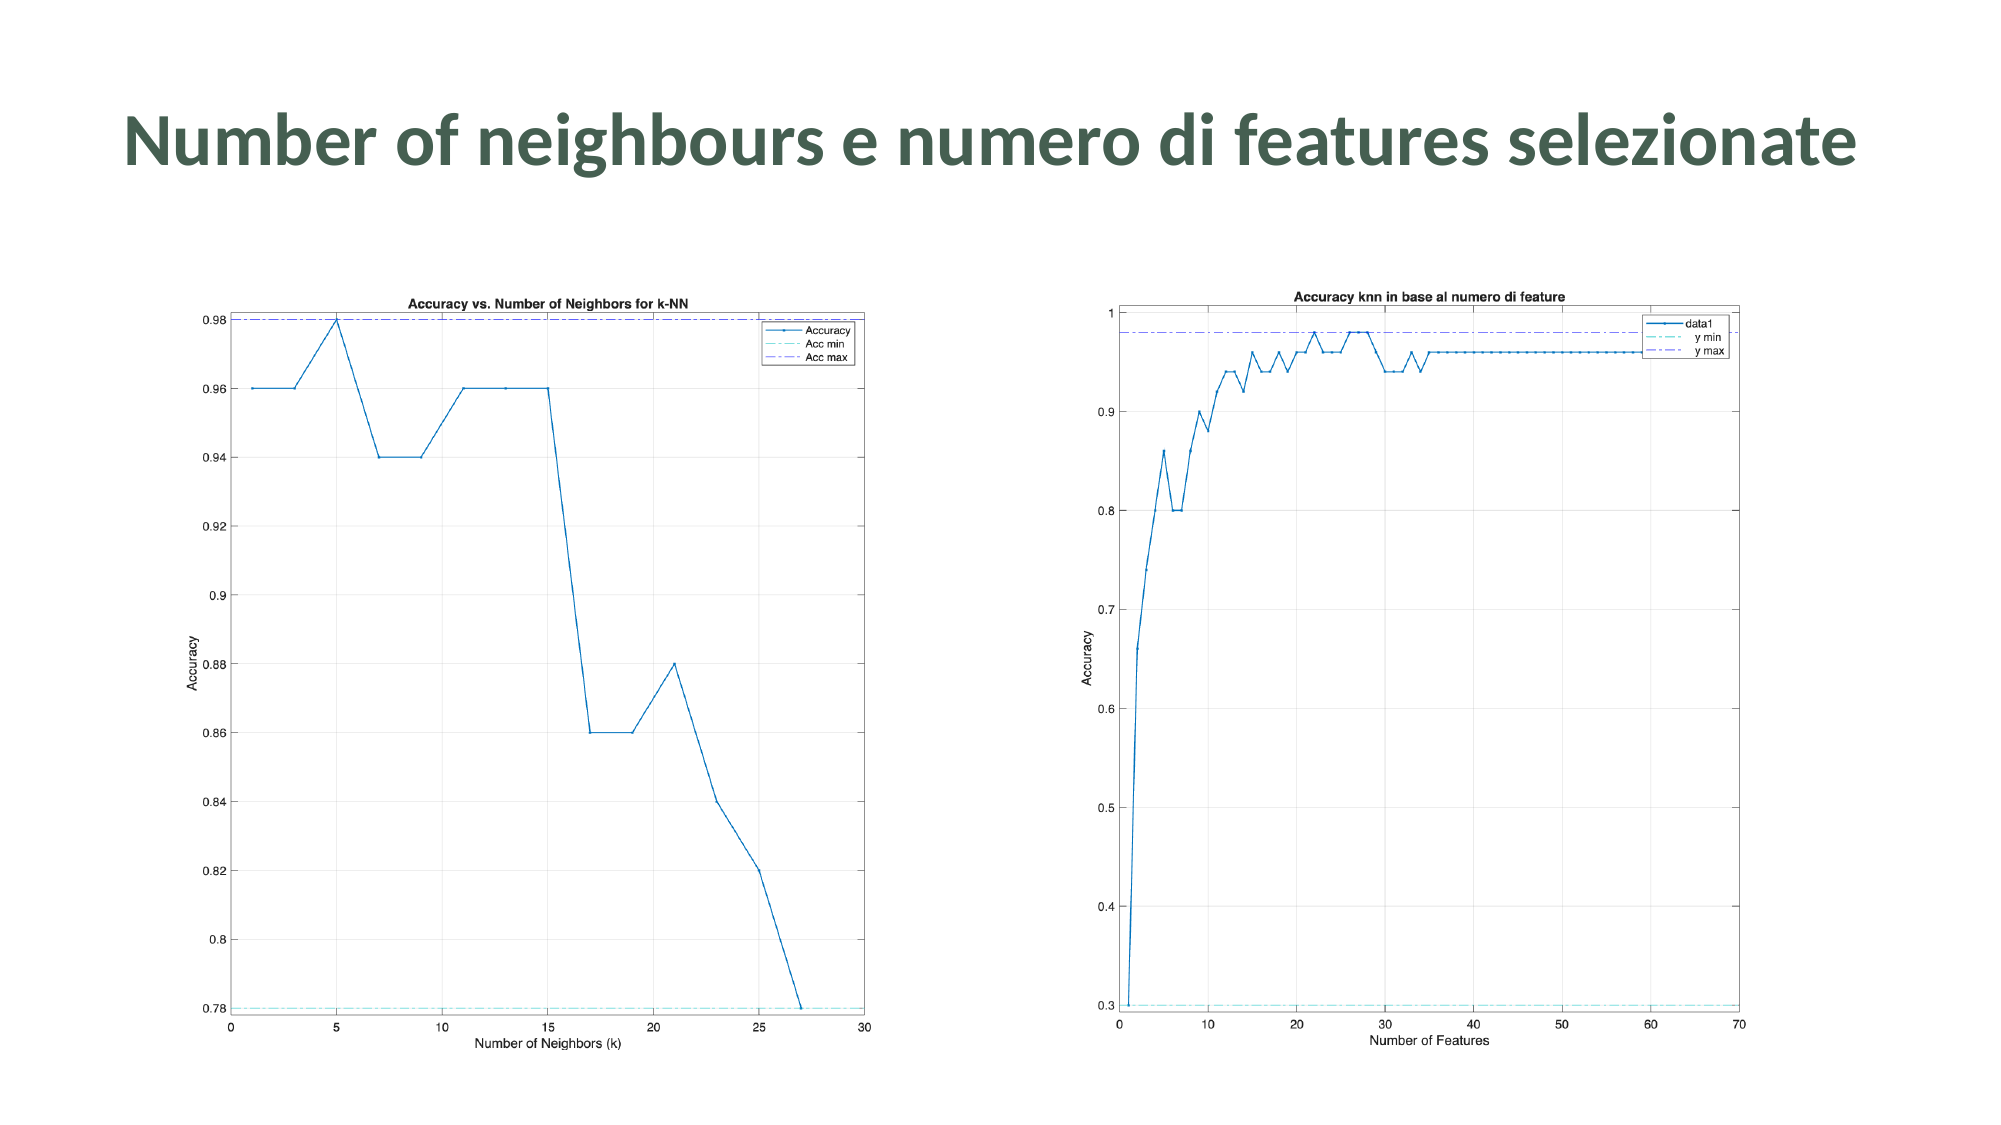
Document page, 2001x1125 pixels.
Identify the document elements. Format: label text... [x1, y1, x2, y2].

picture [1015, 240, 1815, 1108]
picture [185, 296, 872, 1051]
title Number of neighbours e numero di features selezionate [36, 74, 1964, 190]
